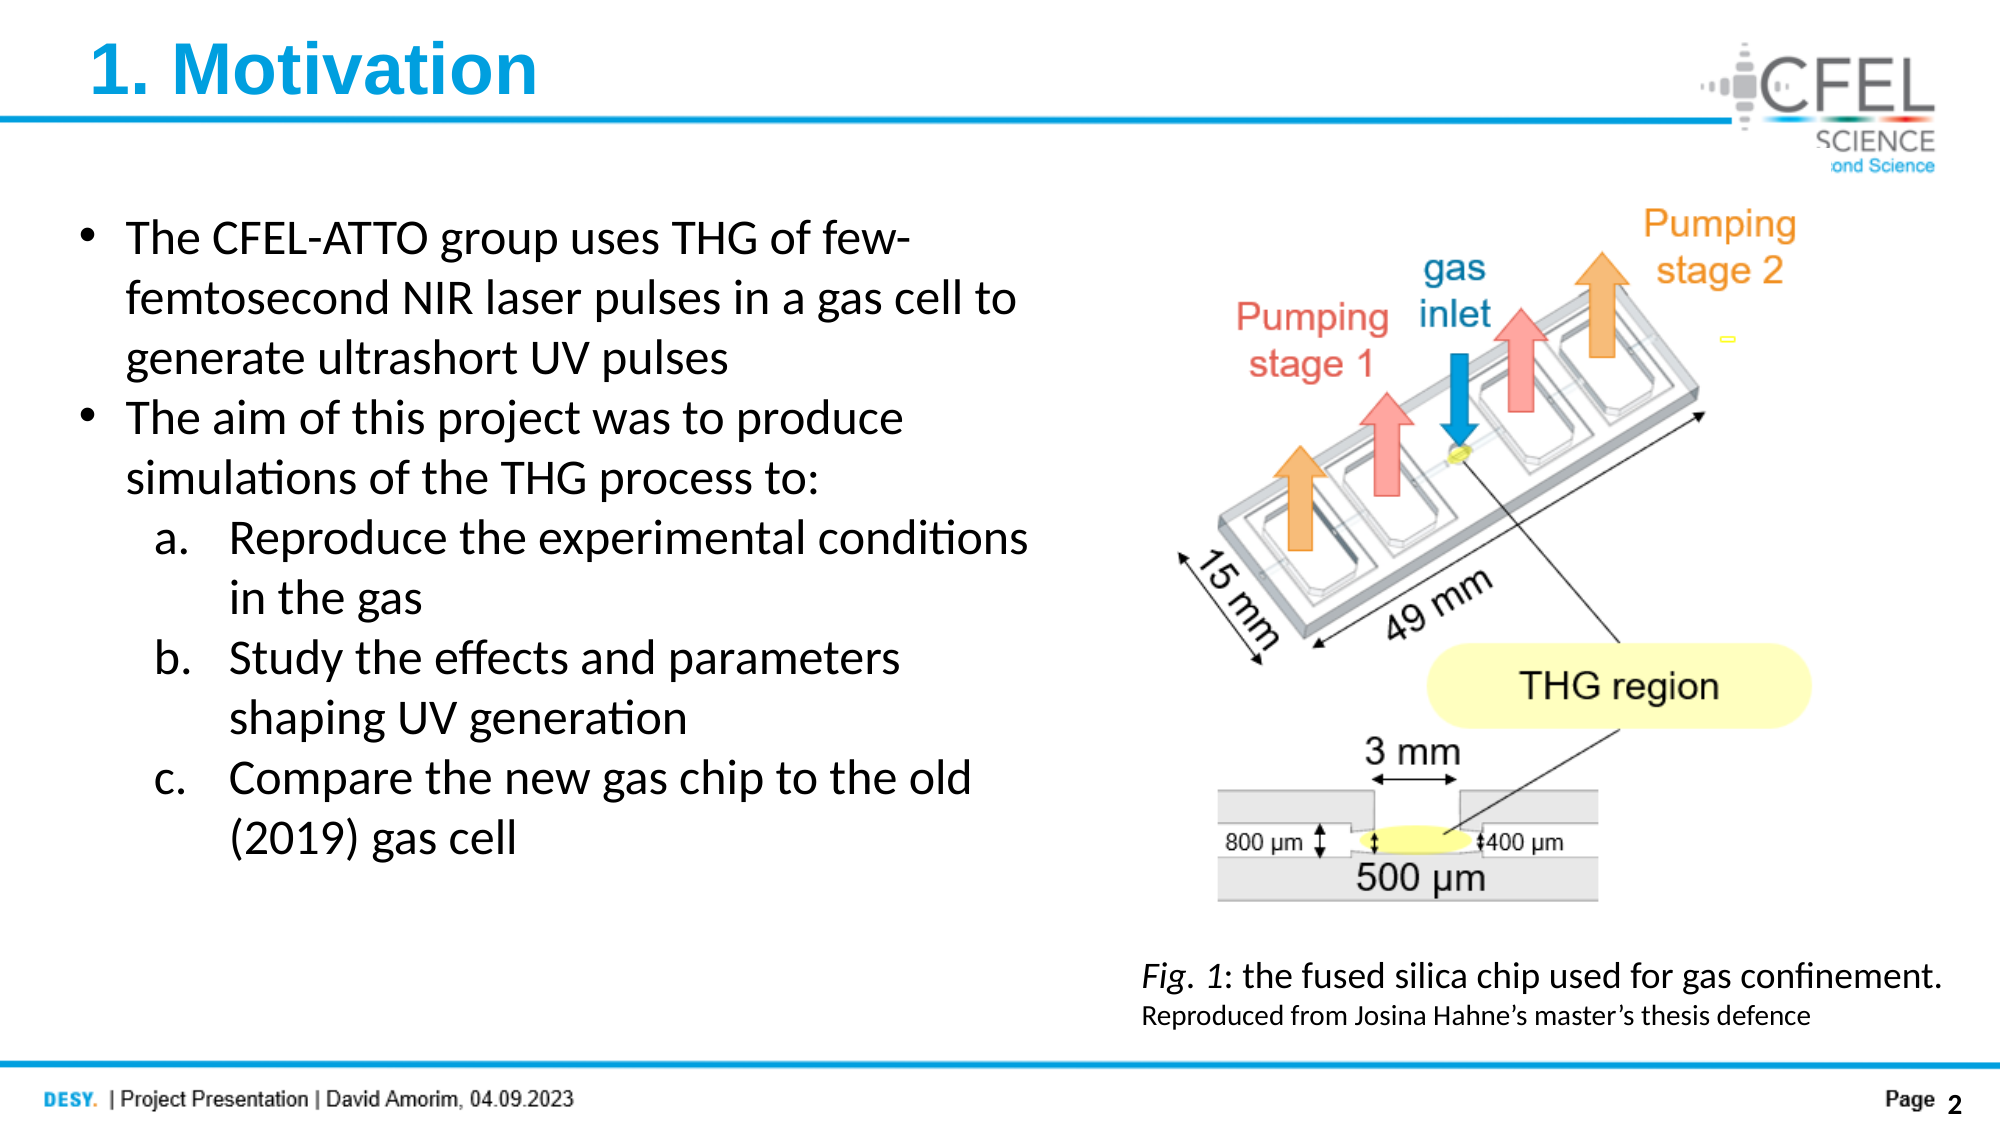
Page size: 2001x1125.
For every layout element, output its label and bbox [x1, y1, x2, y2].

list [0, 0, 2000, 1125]
picture [1126, 148, 1831, 930]
